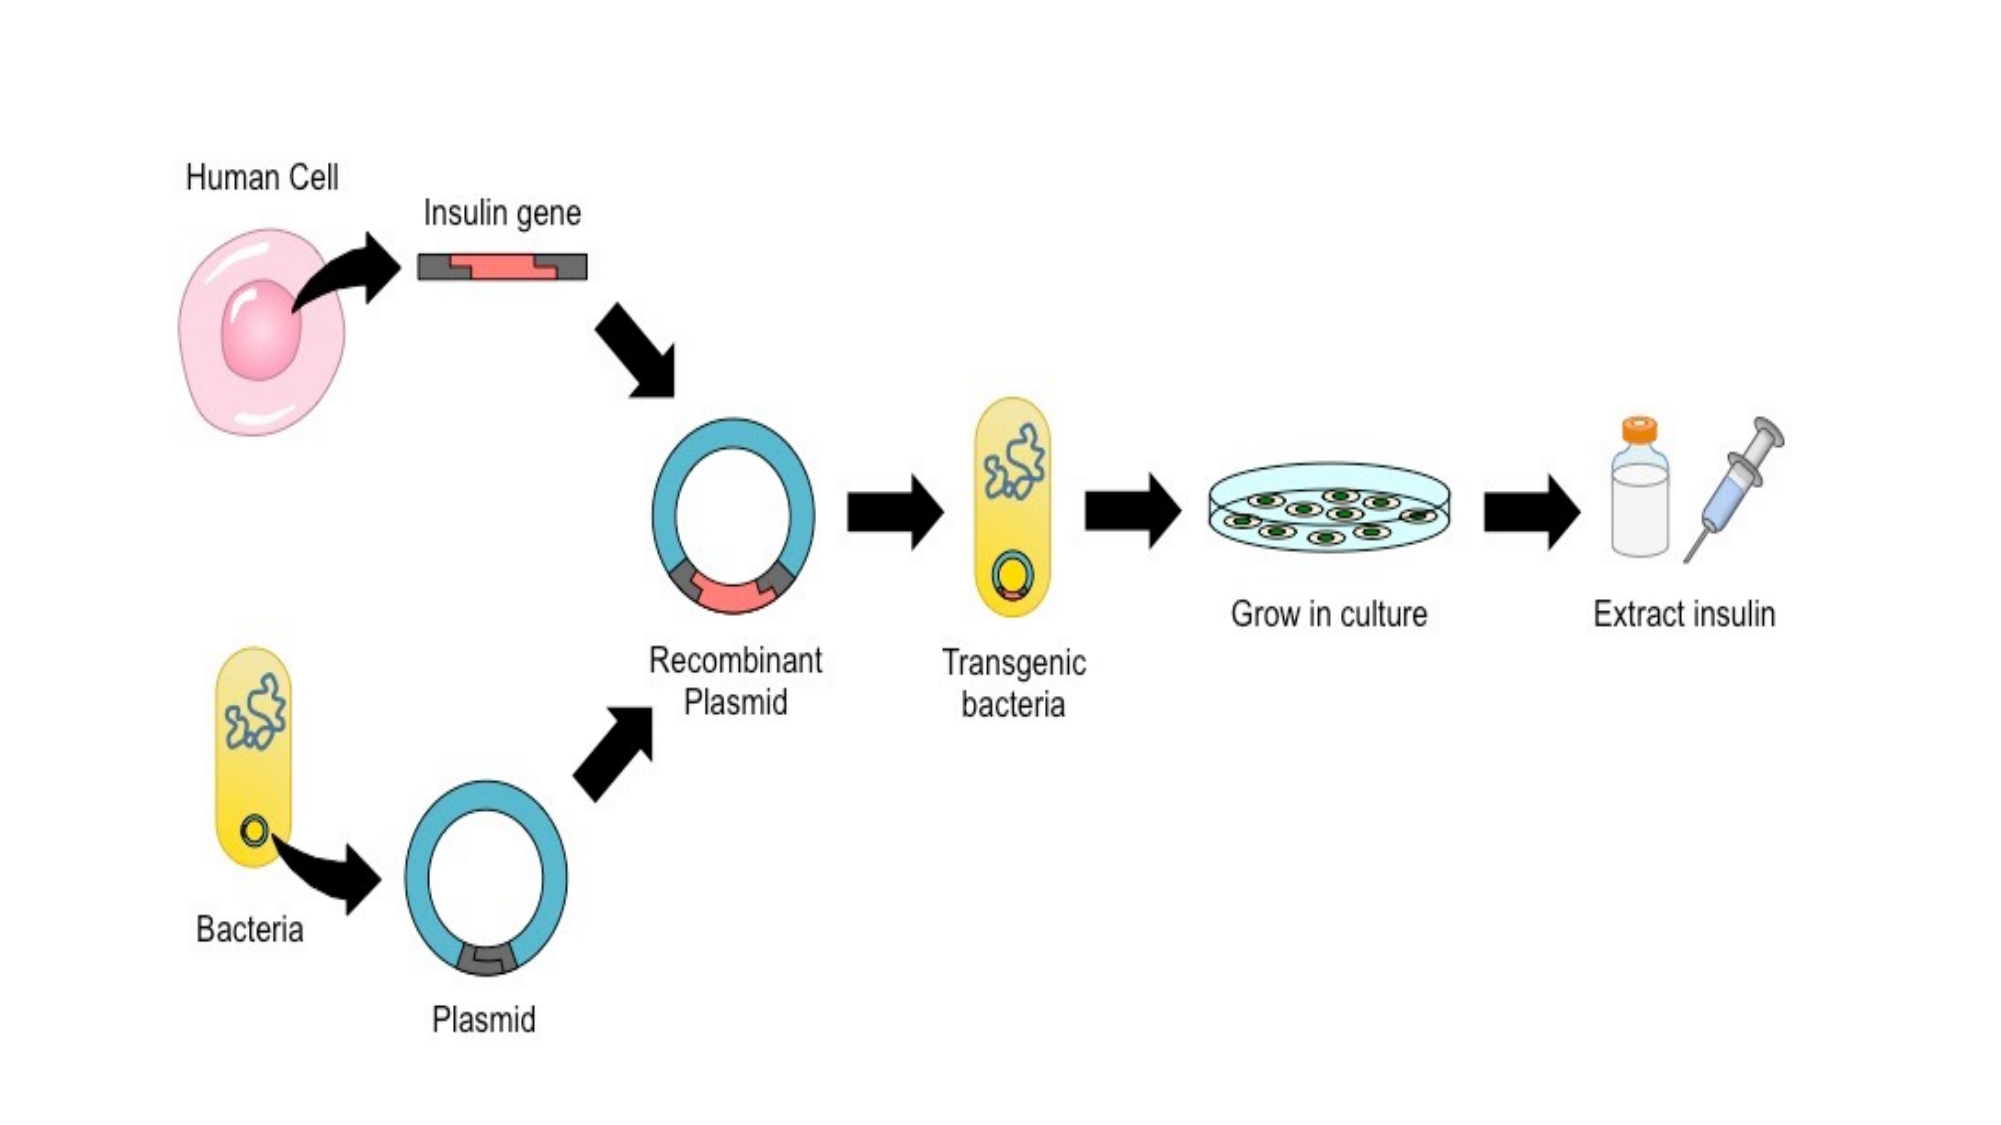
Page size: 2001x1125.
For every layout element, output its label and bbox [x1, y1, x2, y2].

picture [145, 124, 1807, 1048]
